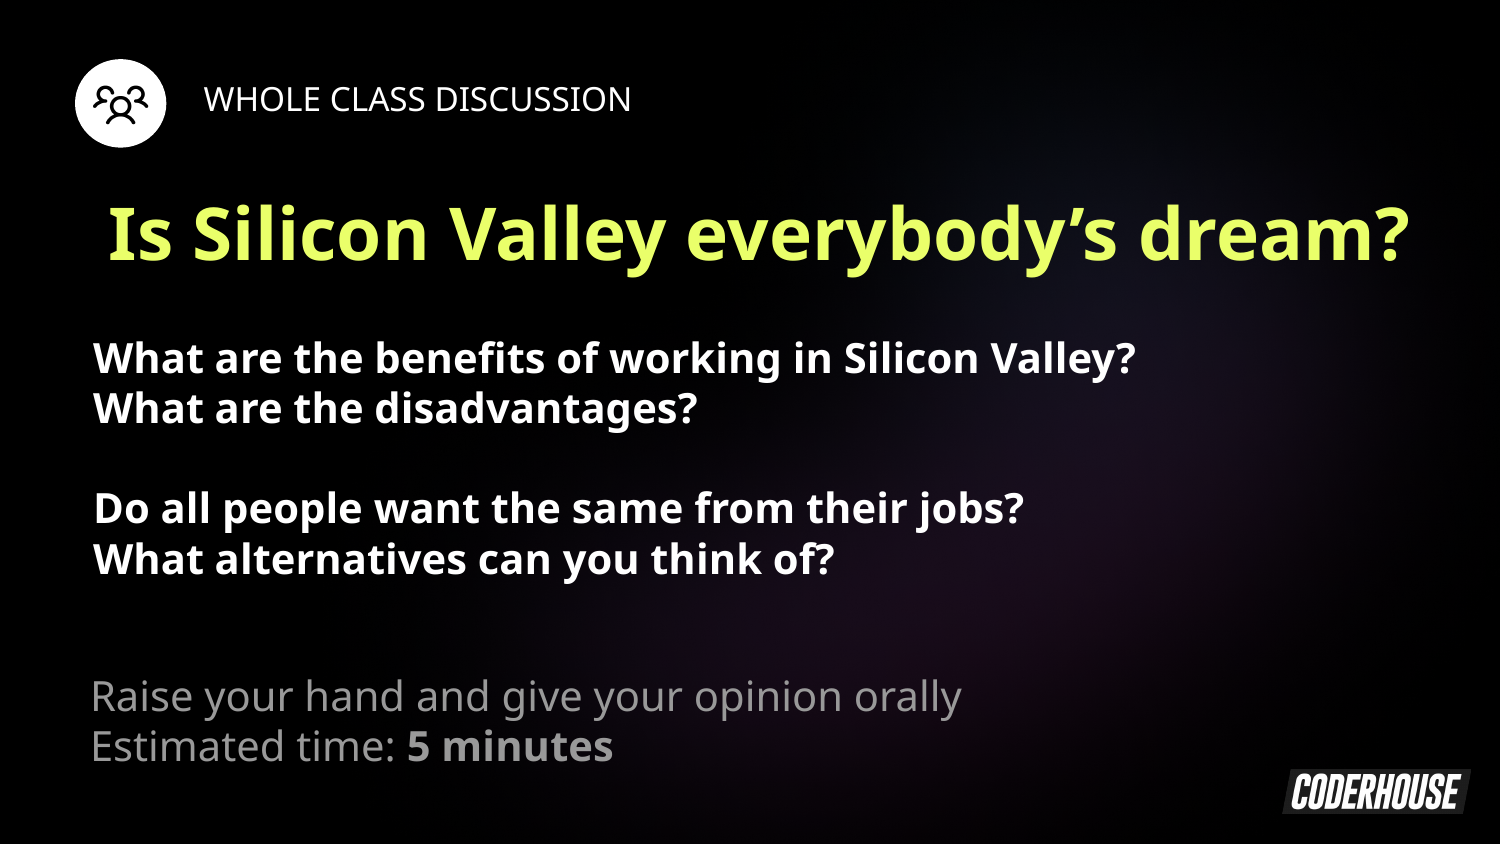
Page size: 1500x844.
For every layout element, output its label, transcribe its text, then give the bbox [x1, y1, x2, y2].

text_box WHOLE CLASS DISCUSSION [188, 63, 688, 134]
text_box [74, 58, 167, 148]
picture [0, 0, 1500, 844]
text_box What are the benefits of working in Silicon Valley? What are the disadvantages? Do all people want the same from their jobs? What alternatives can you think of? [78, 317, 1405, 598]
text_box Is Silicon Valley everybody’s dream? [94, 182, 1440, 291]
text_box Raise your hand and give your opinion orally Estimated time: 5 minutes [75, 655, 1252, 786]
